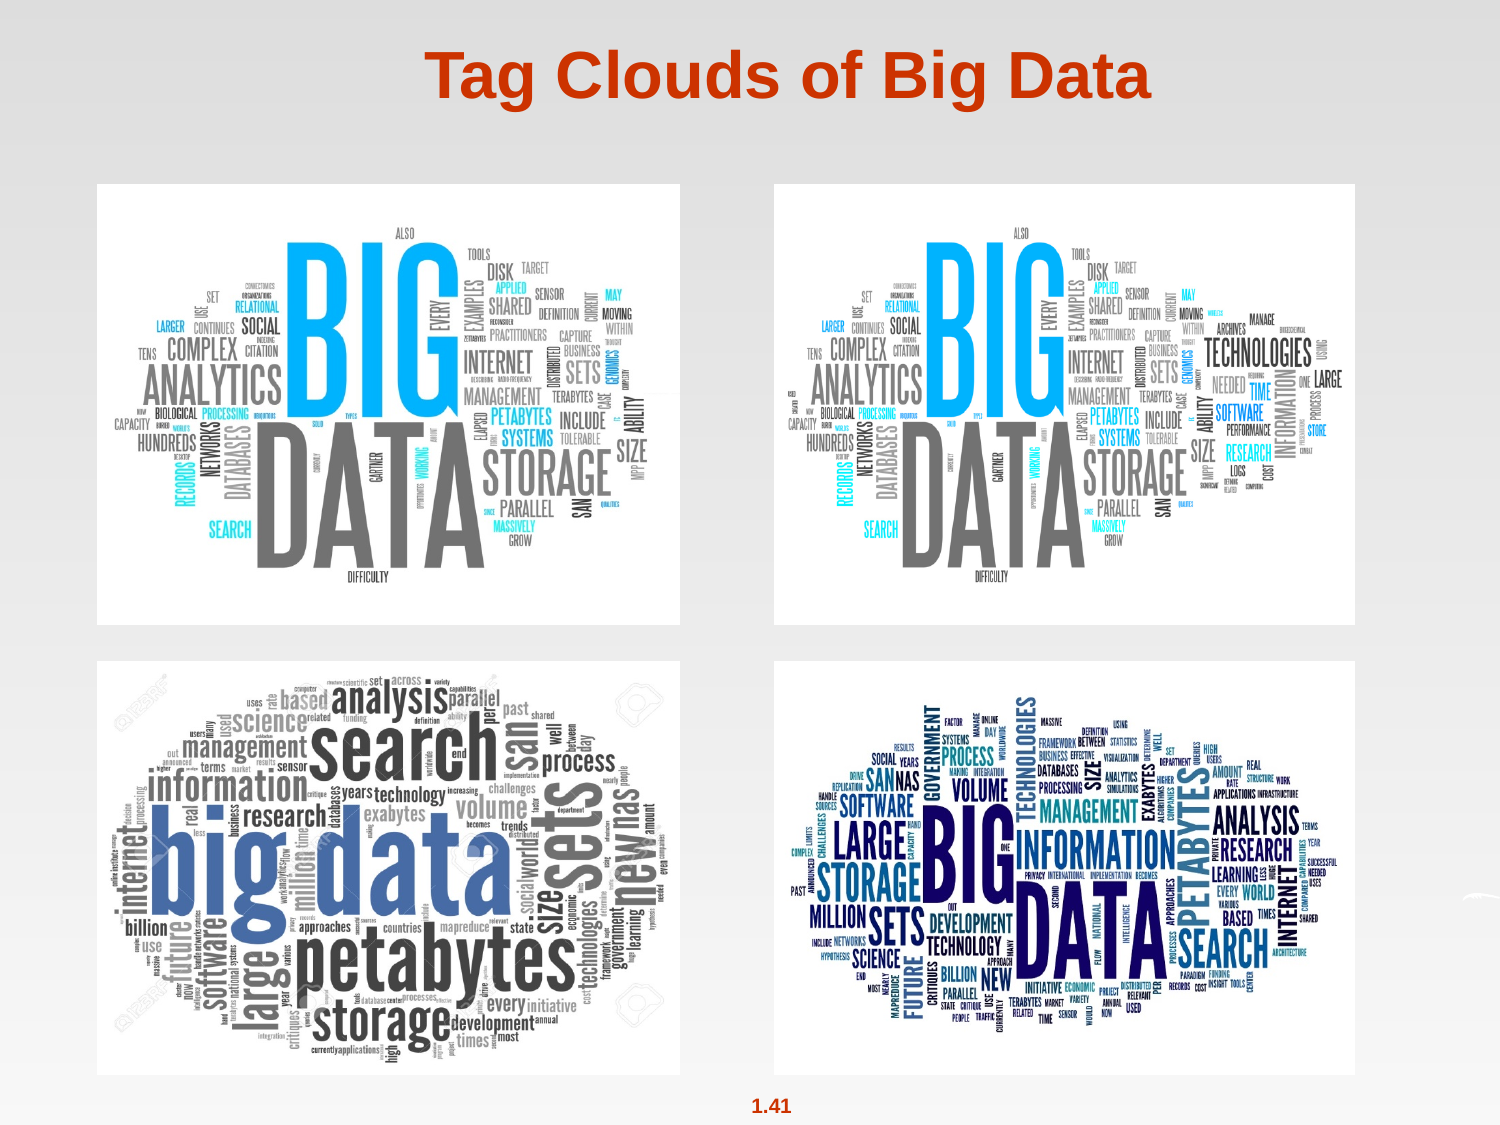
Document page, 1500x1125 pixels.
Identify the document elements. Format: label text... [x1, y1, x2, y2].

picture [773, 660, 1355, 1076]
title Tag Clouds of Big Data [126, 19, 1451, 120]
picture [97, 660, 680, 1076]
picture [97, 184, 680, 625]
picture [773, 184, 1355, 625]
